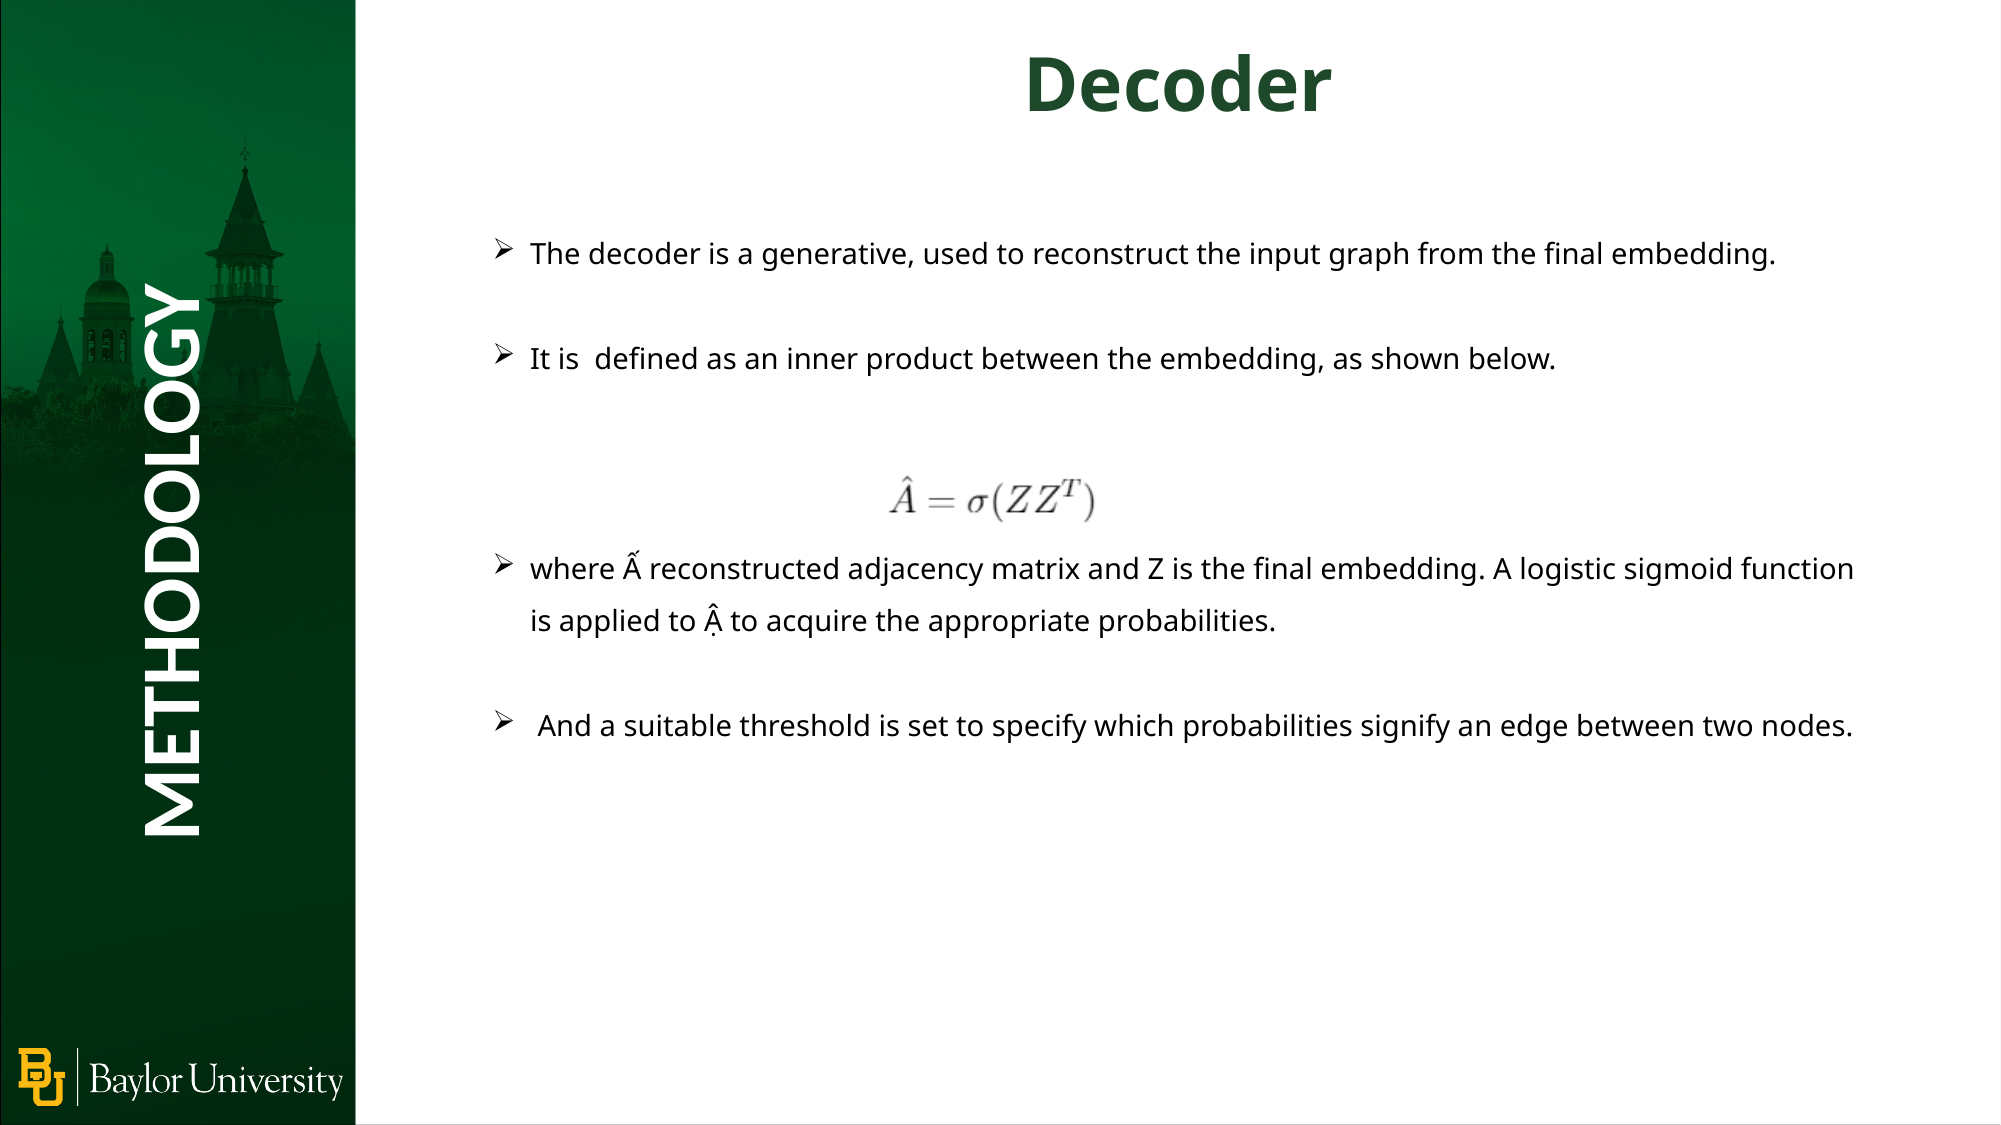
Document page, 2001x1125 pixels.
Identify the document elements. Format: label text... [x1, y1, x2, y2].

text_box The decoder is a generative, used to reconstruct the input graph from the final embedding. It is defined as an inner product between the embedding, as shown below. where Ấ reconstructed adjacency matrix and Z is the final embedding. A logistic sigmoid function is applied to Ậ to acquire the appropriate probabilities. And a suitable threshold is set to specify which probabilities signify an edge between two nodes. [477, 210, 1880, 1053]
picture [0, 0, 2001, 1125]
text_box METHODOLOGY [119, 154, 232, 971]
text_box Decoder [477, 20, 1880, 155]
